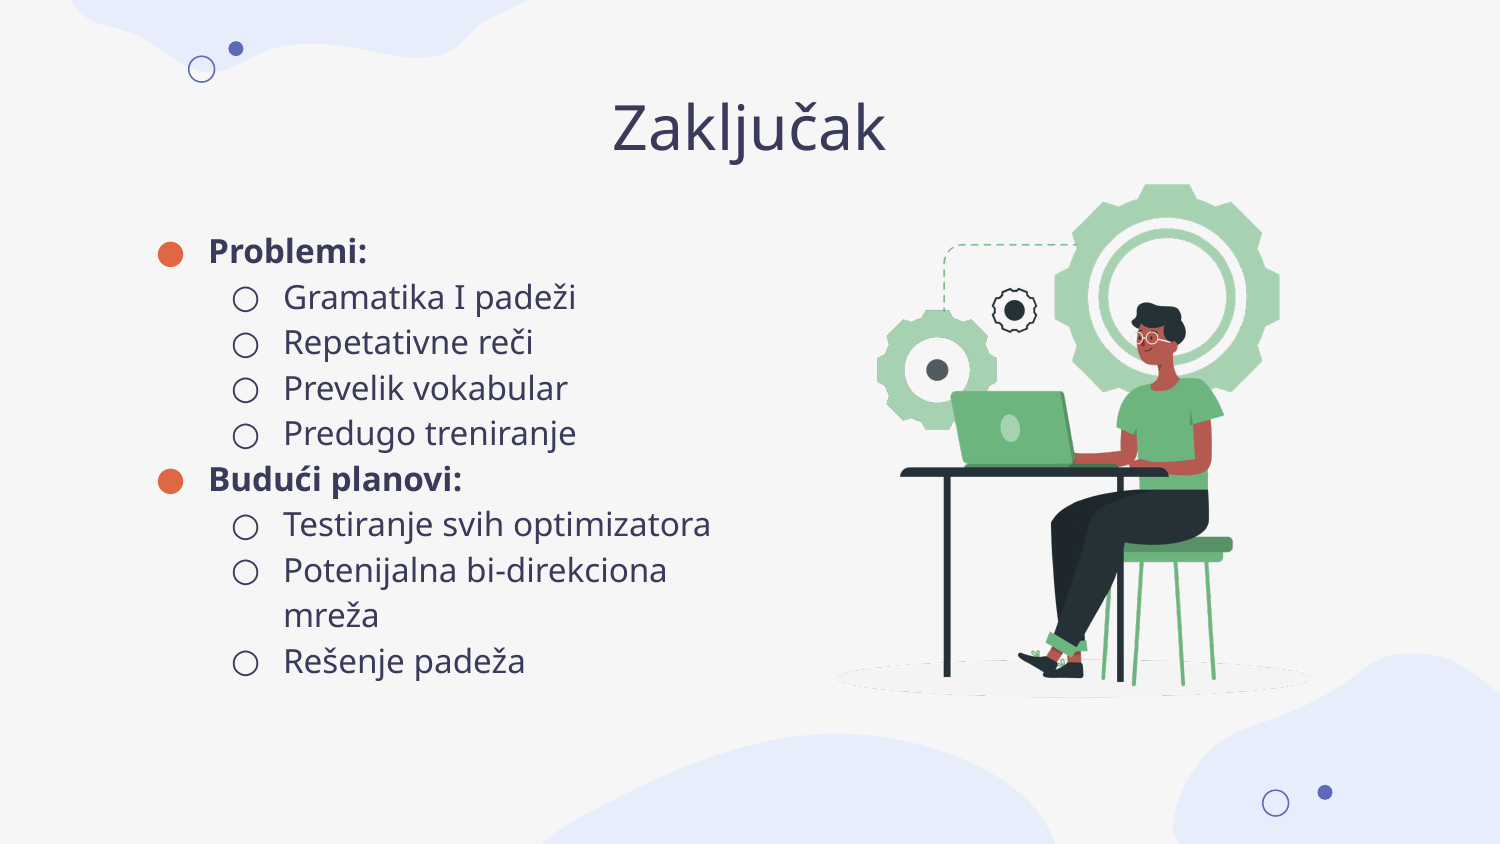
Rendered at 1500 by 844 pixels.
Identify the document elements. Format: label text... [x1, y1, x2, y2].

title Zaključak [118, 72, 1382, 167]
list Problemi: Gramatika I padeži Repetativne reči Prevelik vokabular Predugo treniranje Budući planovi: Testiranje svih optimizatora Potenijalna bi-direkciona mreža Rešenje padeža [118, 209, 723, 707]
picture [728, 93, 1404, 769]
